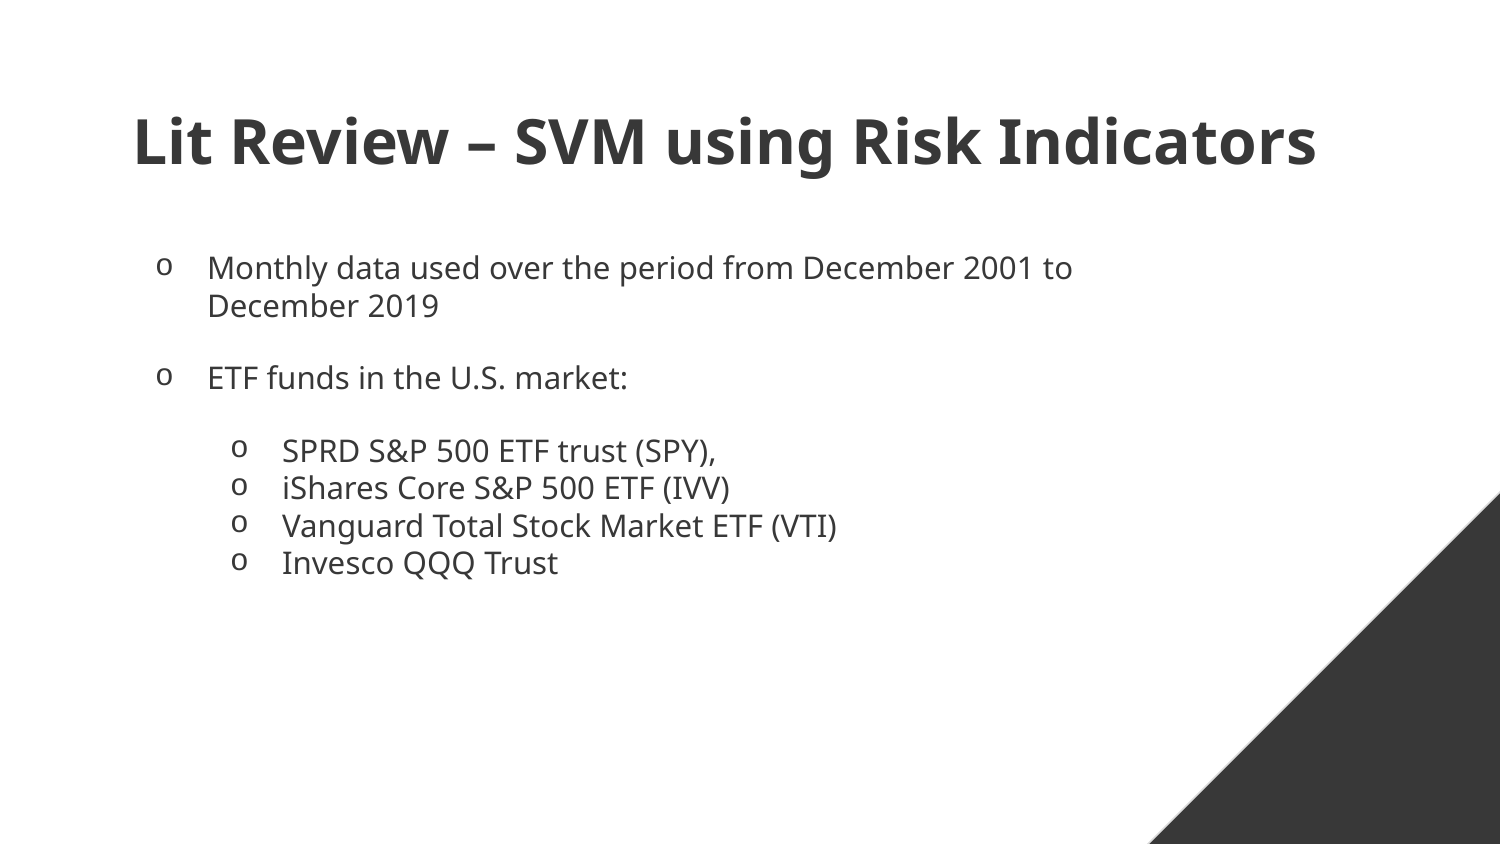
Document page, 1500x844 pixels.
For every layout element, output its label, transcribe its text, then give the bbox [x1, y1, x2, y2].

list Monthly data used over the period from December 2001 to December 2019 ETF funds in the U.S. market: SPRD S&P 500 ETF trust (SPY), iShares Core S&P 500 ETF (IVV) Vanguard Total Stock Market ETF (VTI) Invesco QQQ Trust [116, 233, 1114, 769]
title Lit Review – SVM using Risk Indicators [116, 87, 1470, 174]
